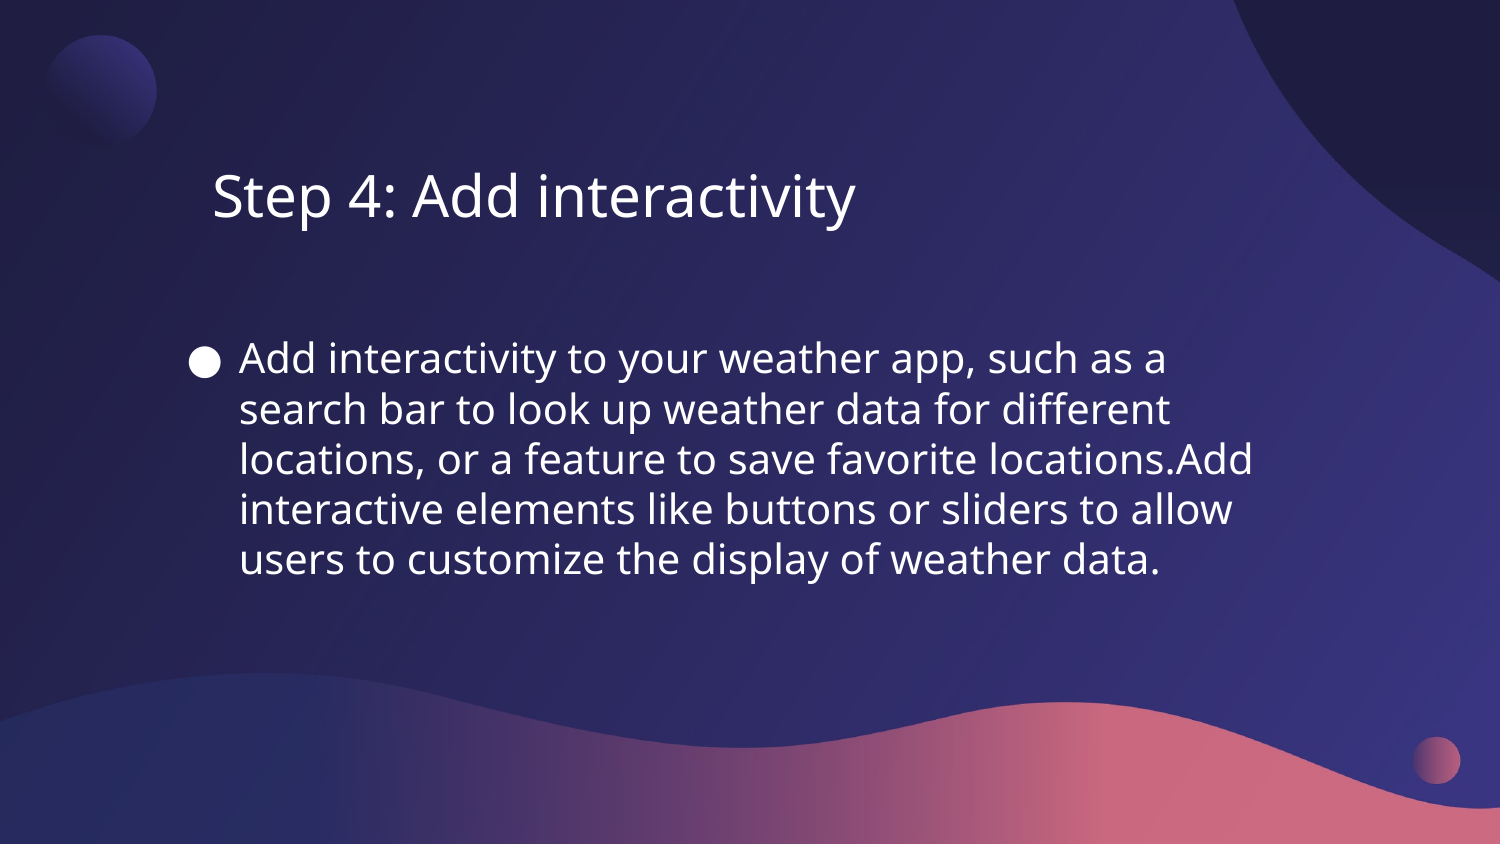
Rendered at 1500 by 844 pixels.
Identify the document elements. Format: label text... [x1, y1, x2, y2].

picture [0, 0, 1500, 844]
list Add interactivity to your weather app, such as a search bar to look up weather data for different locations, or a feature to save favorite locations.Add interactive elements like buttons or sliders to allow users to customize the display of weather data. [148, 317, 1292, 614]
title Step 4: Add interactivity [197, 85, 1085, 245]
